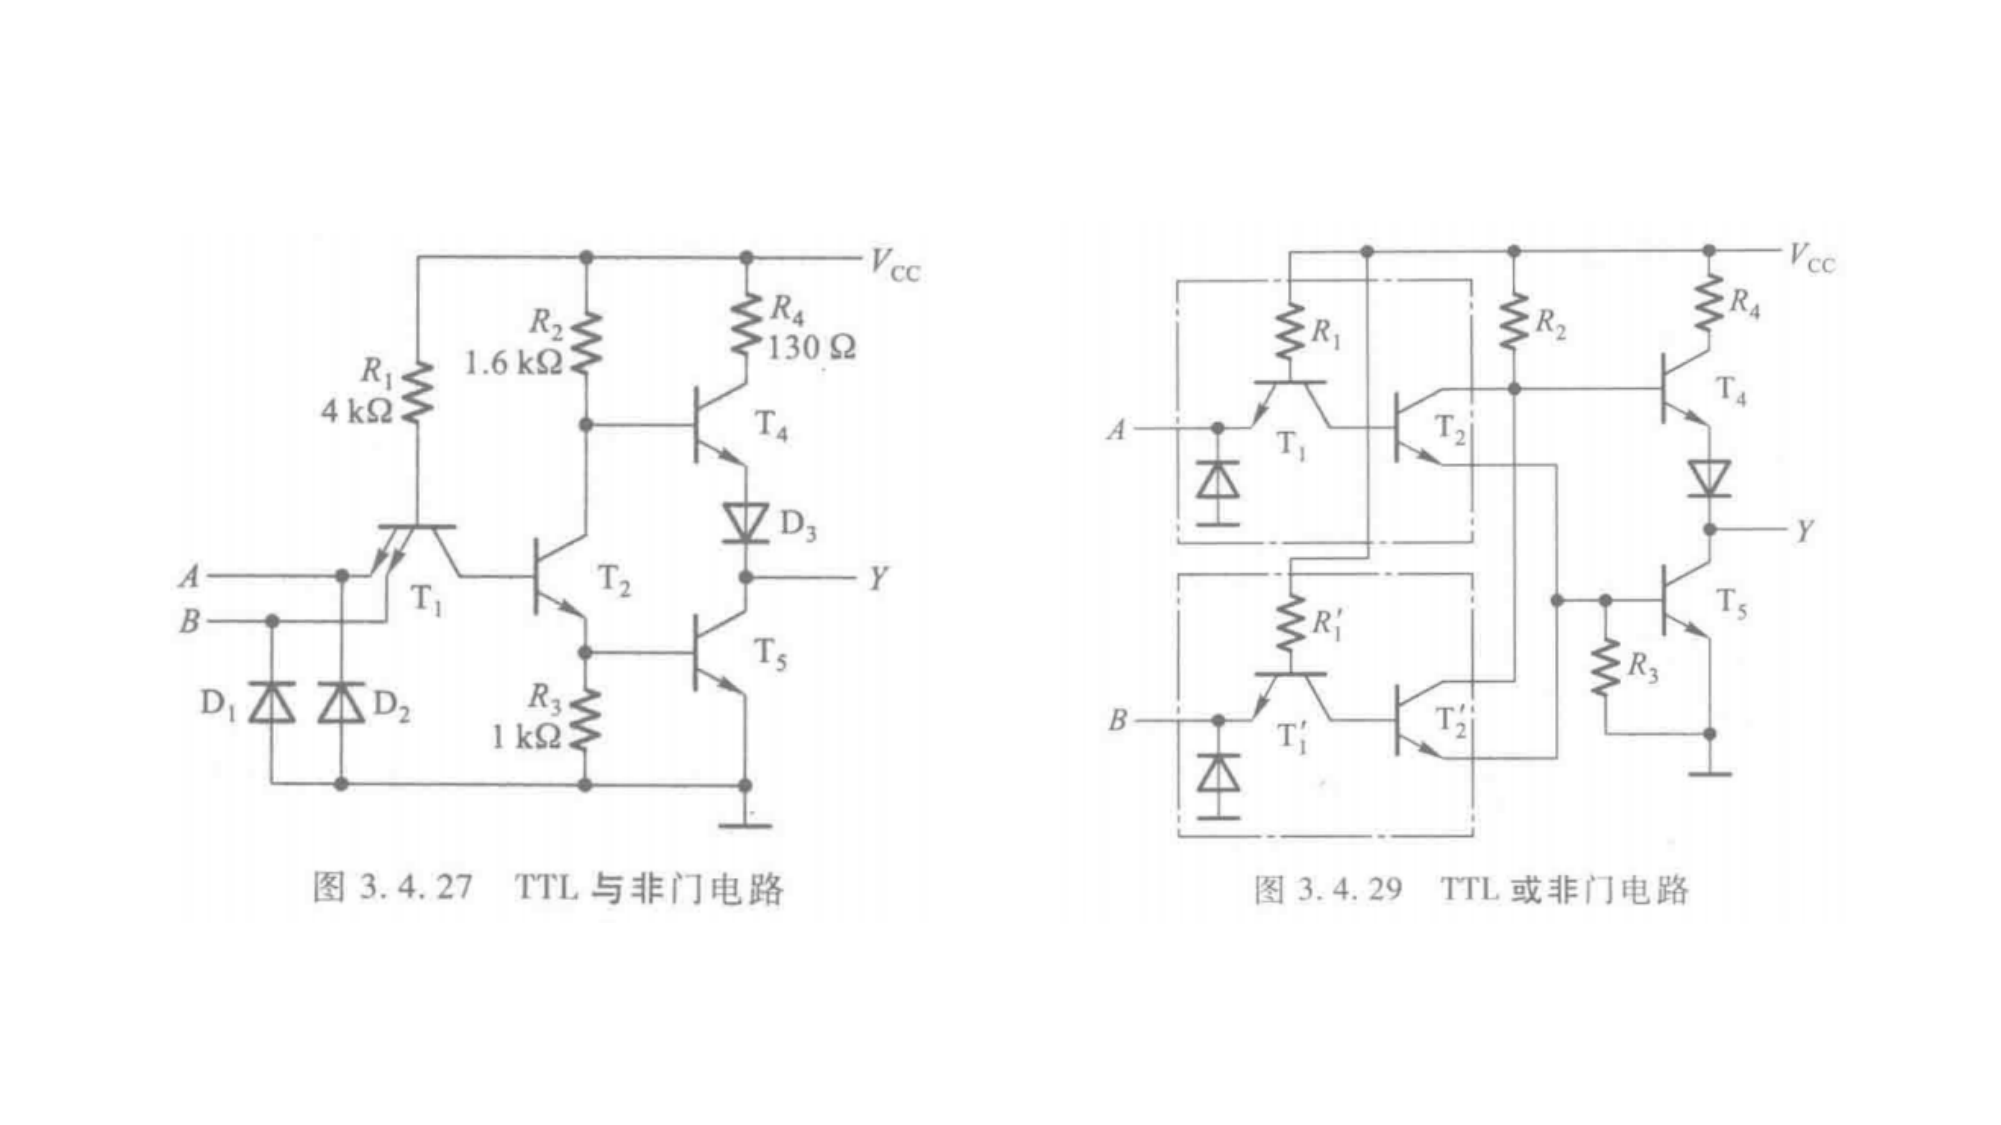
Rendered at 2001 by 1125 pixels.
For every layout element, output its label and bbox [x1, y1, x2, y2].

picture [1057, 220, 1853, 924]
list [168, 233, 935, 924]
